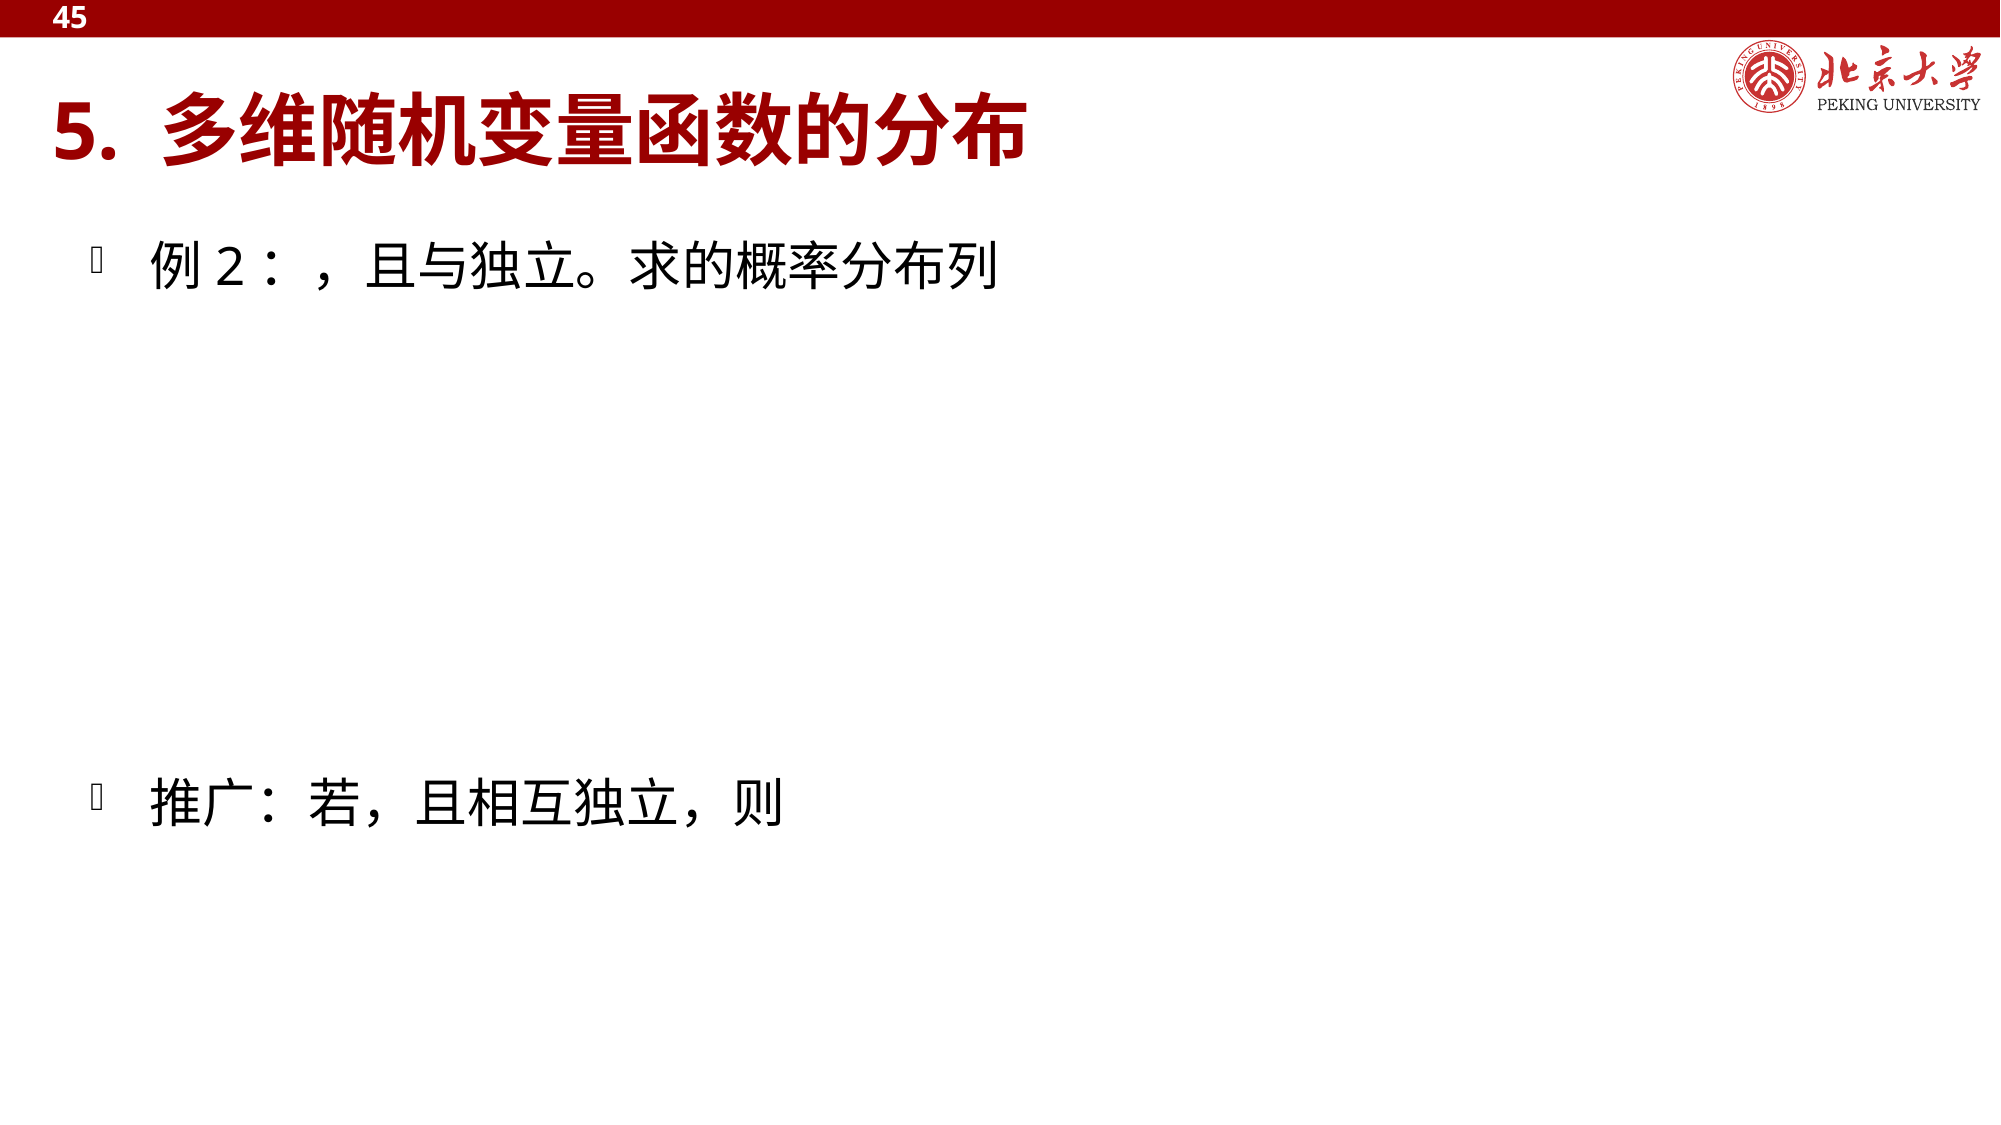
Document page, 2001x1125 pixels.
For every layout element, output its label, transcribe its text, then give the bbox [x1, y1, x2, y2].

title 5. 多维随机变量函数的分布 [37, 62, 1951, 194]
slide_number 45 [37, 5, 225, 34]
